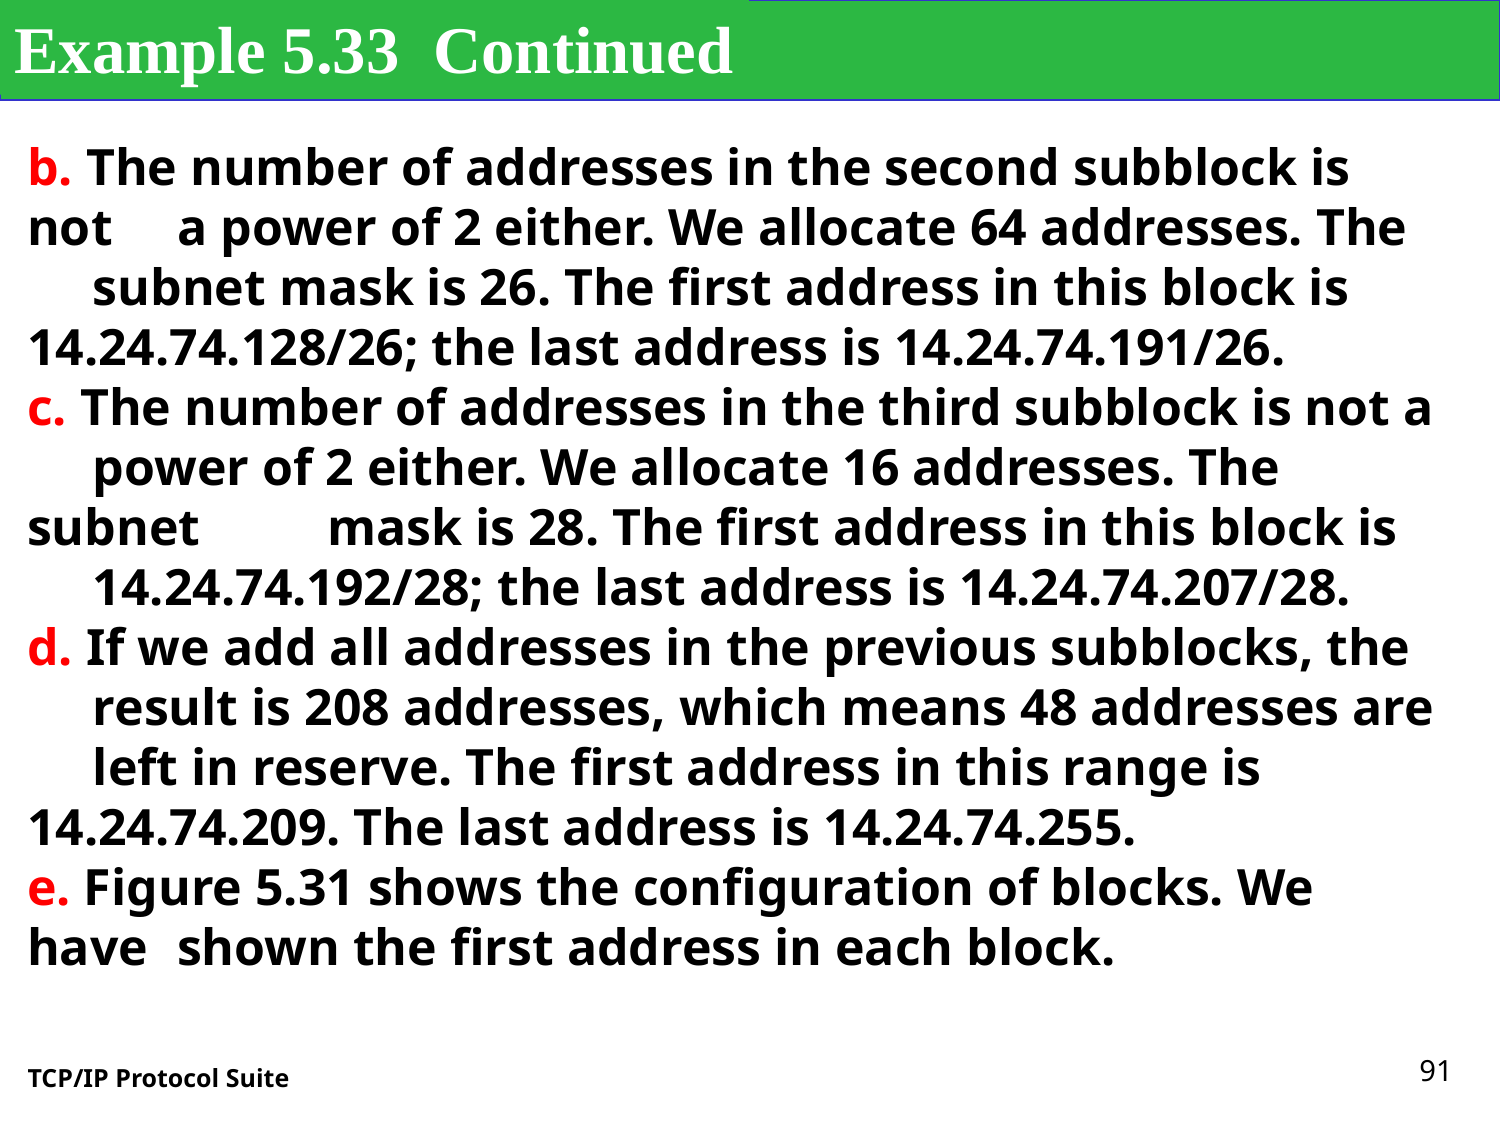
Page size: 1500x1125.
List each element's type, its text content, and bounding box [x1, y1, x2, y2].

slide_number 91 [1155, 1024, 1468, 1100]
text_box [0, 0, 1500, 100]
text_box b. The number of addresses in the second subblock is not a power of 2 either. We allocate 64 addresses. The subnet mask is 26. The first address in this block is 14.24.74.128/26; the last address is 14.24.74.191/26. c. The number of addresses in the third subblock is not a power of 2 either. We allocate 16 addresses. The subnet mask is 28. The first address in this block is 14.24.74.192/28; the last address is 14.24.74.207/28. d. If we add all addresses in the previous subblocks, the result is 208 addresses, which means 48 addresses are left in reserve. The first address in this range is 14.24.74.209. The last address is 14.24.74.255. e. Figure 5.31 shows the configuration of blocks. We have shown the first address in each block. [12, 127, 1463, 983]
footer TCP/IP Protocol Suite [12, 1025, 488, 1100]
